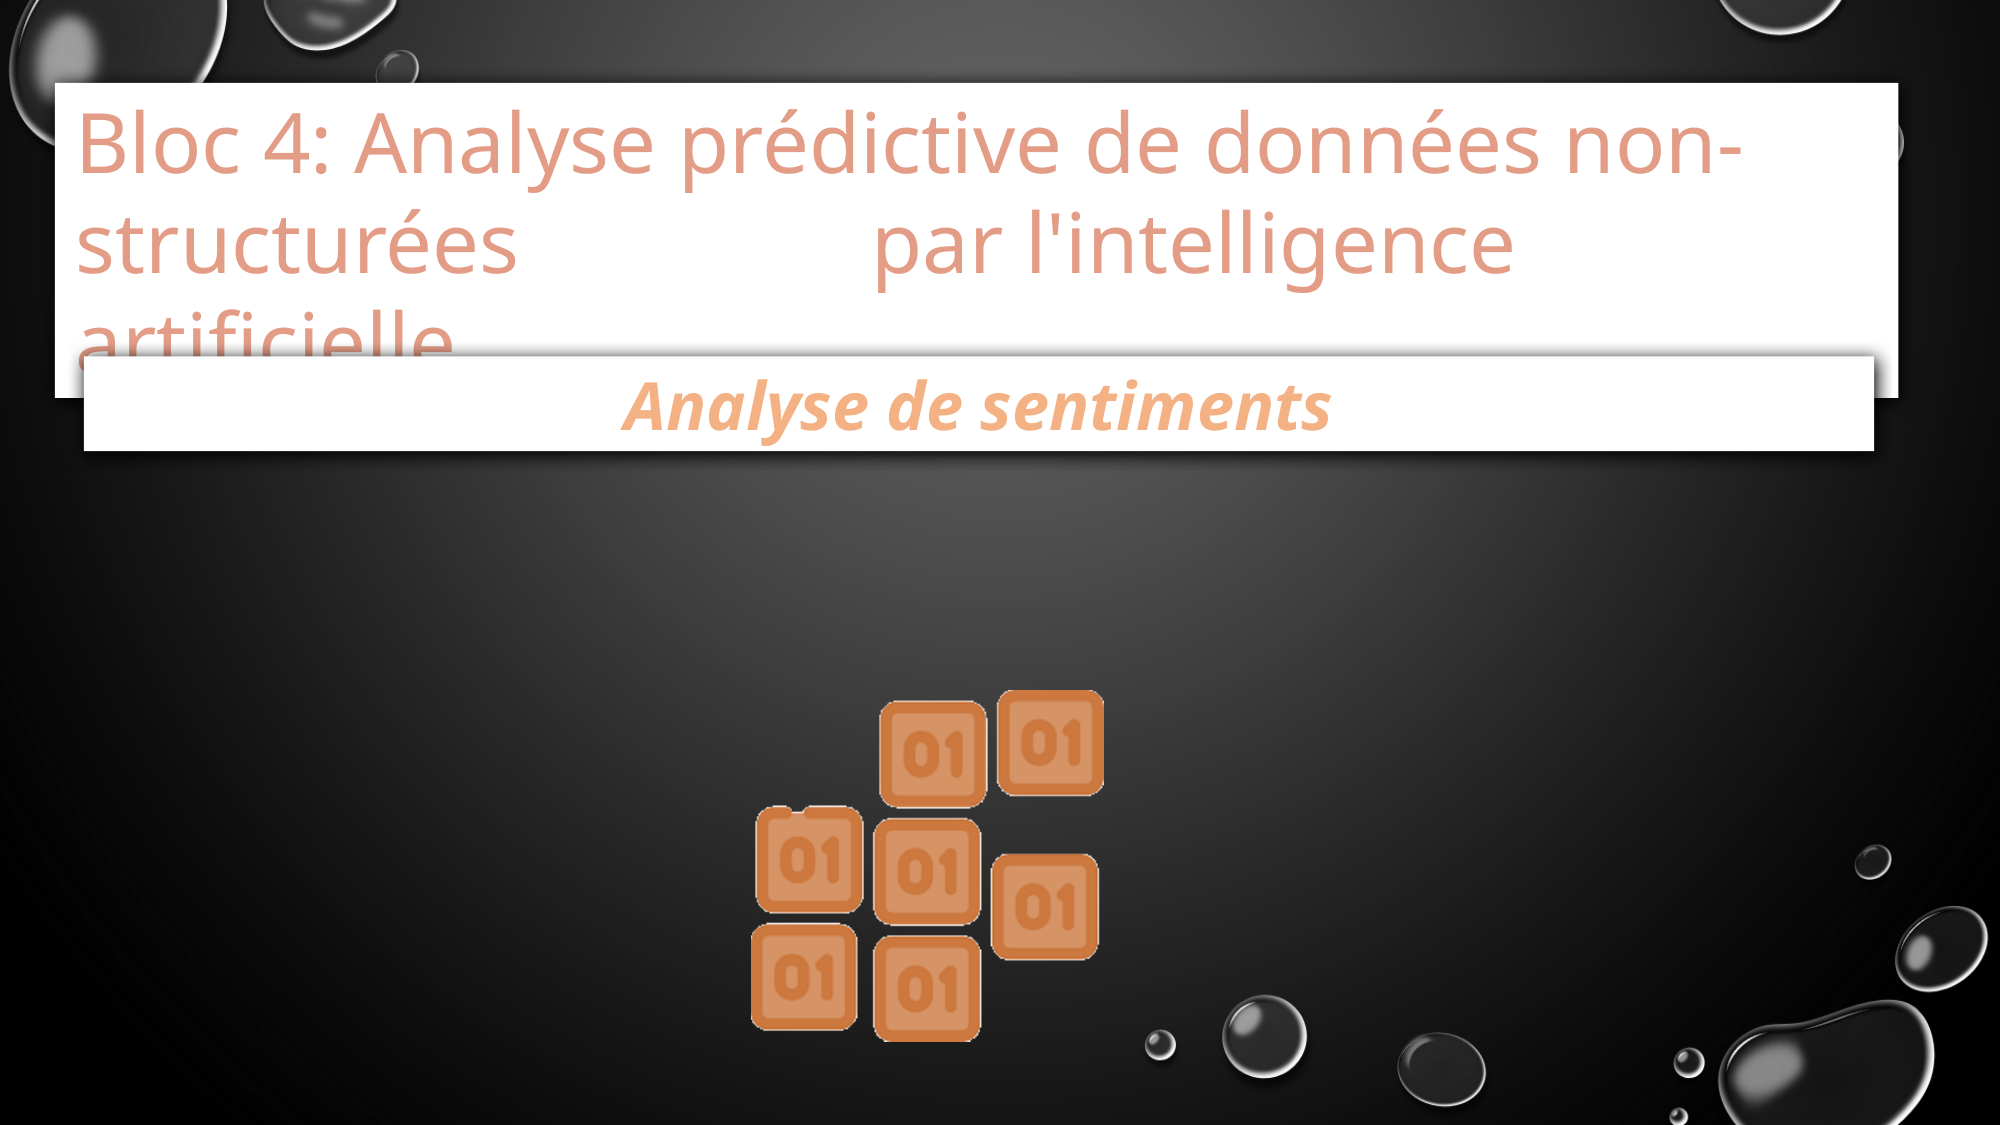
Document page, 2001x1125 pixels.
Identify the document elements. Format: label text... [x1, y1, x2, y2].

text_box Analyse de sentiments [83, 355, 1875, 452]
text_box Bloc 4: Analyse prédictive de données non-structurées par l'intelligence artificielle [54, 82, 1899, 398]
picture [0, 0, 2000, 1125]
